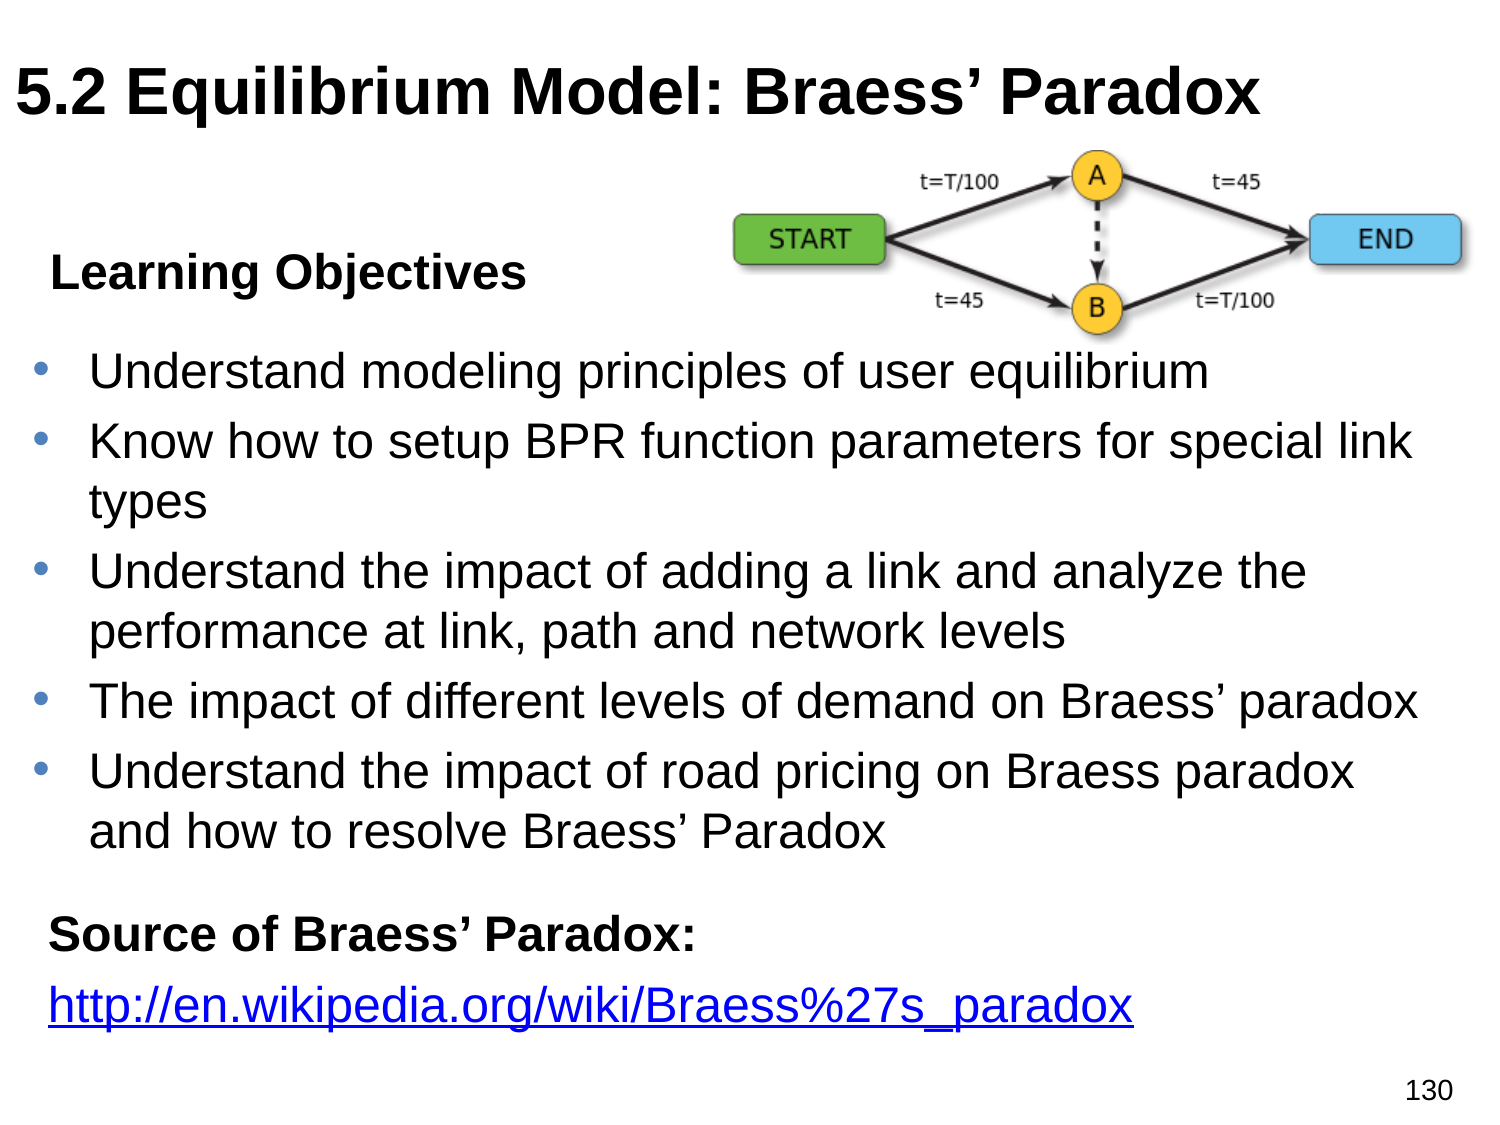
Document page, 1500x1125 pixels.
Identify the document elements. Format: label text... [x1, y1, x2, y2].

text_box 5.2 Equilibrium Model: Braess’ Paradox [0, 4, 1500, 172]
list Understand modeling principles of user equilibrium Know how to setup BPR function parameters for special link types Understand the impact of adding a link and analyze the performance at link, path and network levels The impact of different levels of demand on Braess’ paradox Understand the impact of road pricing on Braess paradox and how to resolve Braess’ Paradox [17, 331, 1439, 885]
title Learning Objectives [34, 200, 719, 331]
text_box 130 [1390, 1063, 1482, 1124]
text_box http://en.wikipedia.org/wiki/Braess%27s_paradox [33, 964, 1455, 1055]
picture [724, 150, 1483, 346]
text_box Source of Braess’ Paradox: [33, 861, 1389, 1001]
